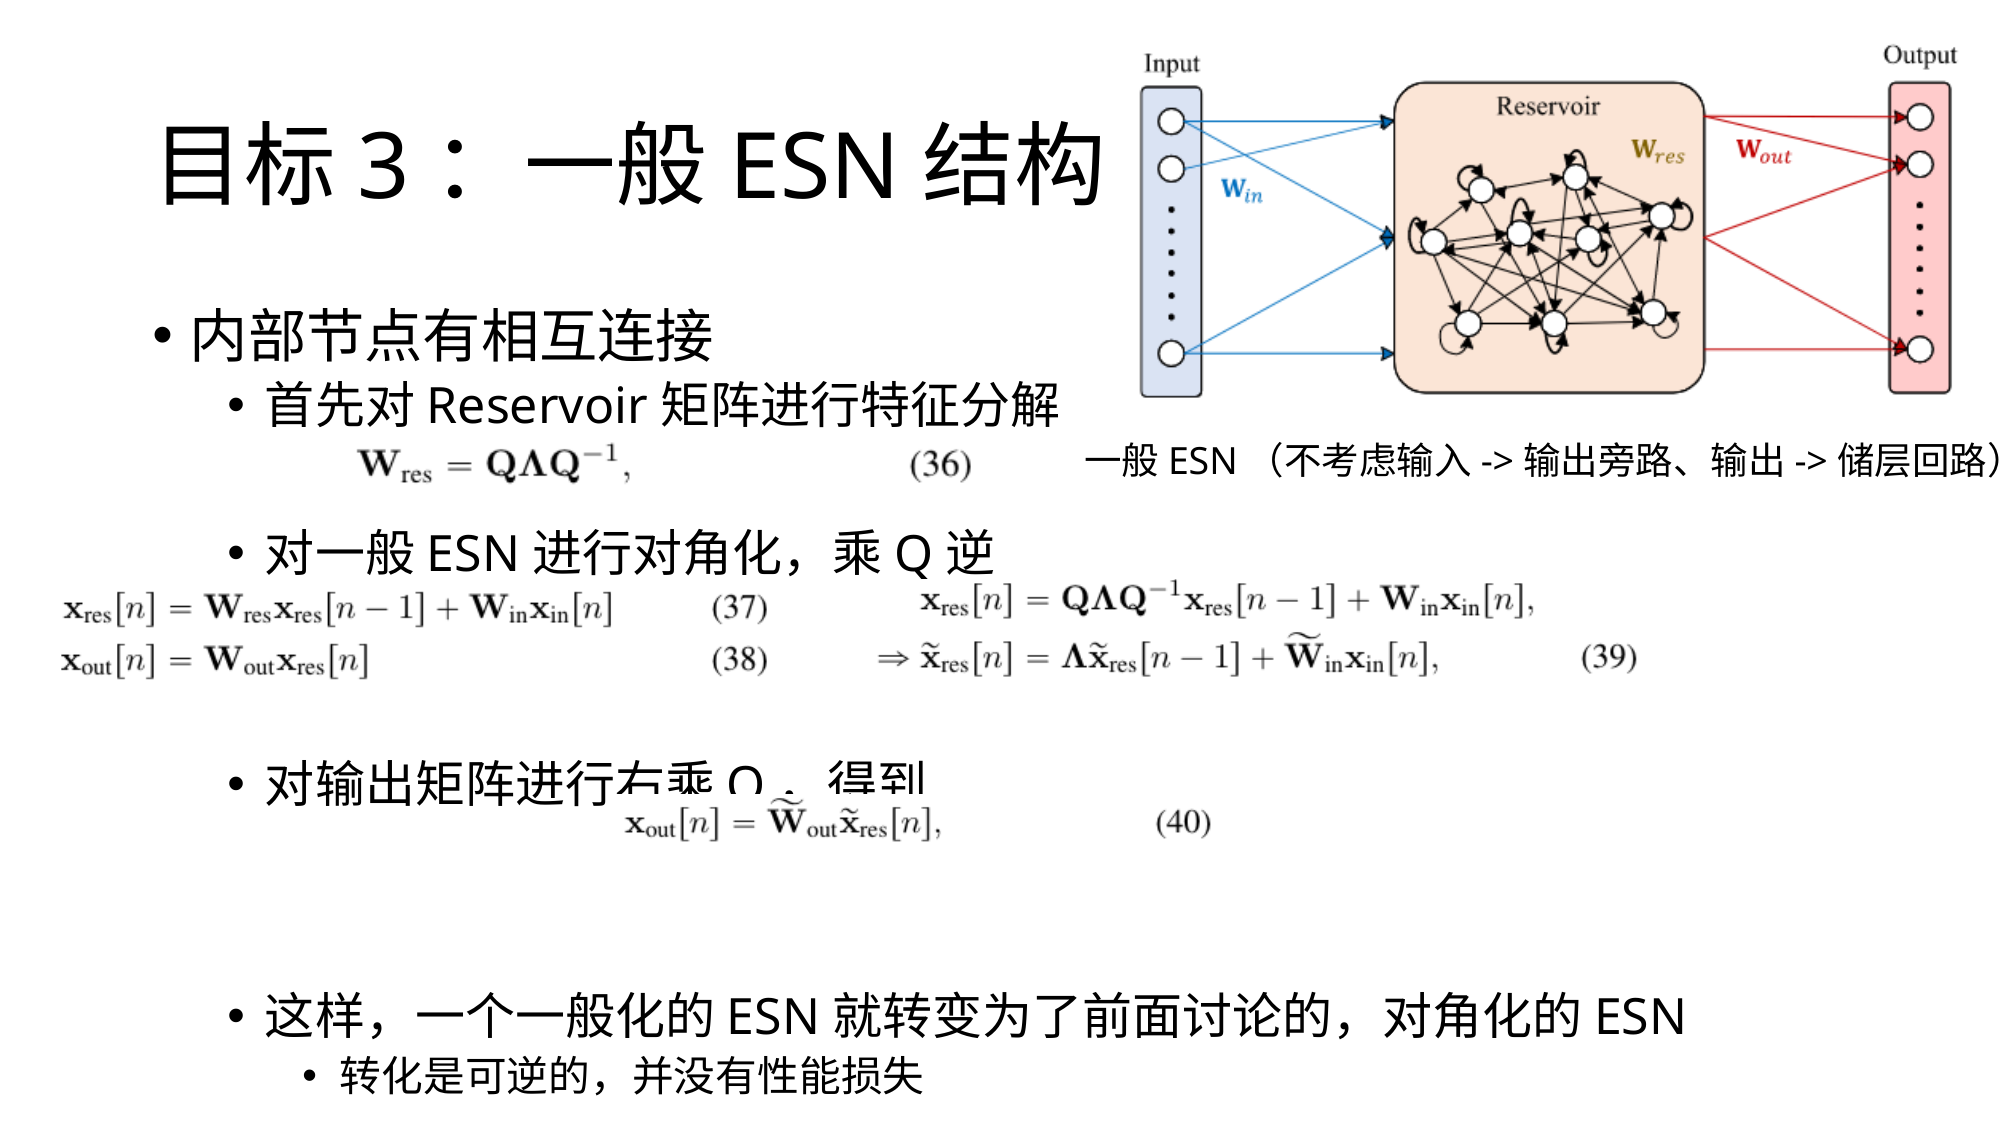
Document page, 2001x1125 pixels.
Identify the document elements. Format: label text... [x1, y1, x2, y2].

picture [348, 433, 981, 491]
picture [870, 579, 1644, 686]
title 目标3：一般ESN结构 [137, 59, 1121, 278]
list 内部节点有相互连接 首先对Reservoir矩阵进行特征分解 对一般ESN进行对角化，乘Q逆 对输出矩阵进行右乘Q，得到 这样，一个一般化的ESN就转变为了前面讨论的，对角化的ESN 转化是可逆的，并没有性能损失 [137, 299, 2000, 1125]
picture [1121, 38, 1968, 409]
picture [57, 580, 774, 688]
text_box 一般ESN（不考虑输入->输出旁路、输出->储层回路） [1069, 430, 2000, 490]
picture [616, 794, 1215, 852]
